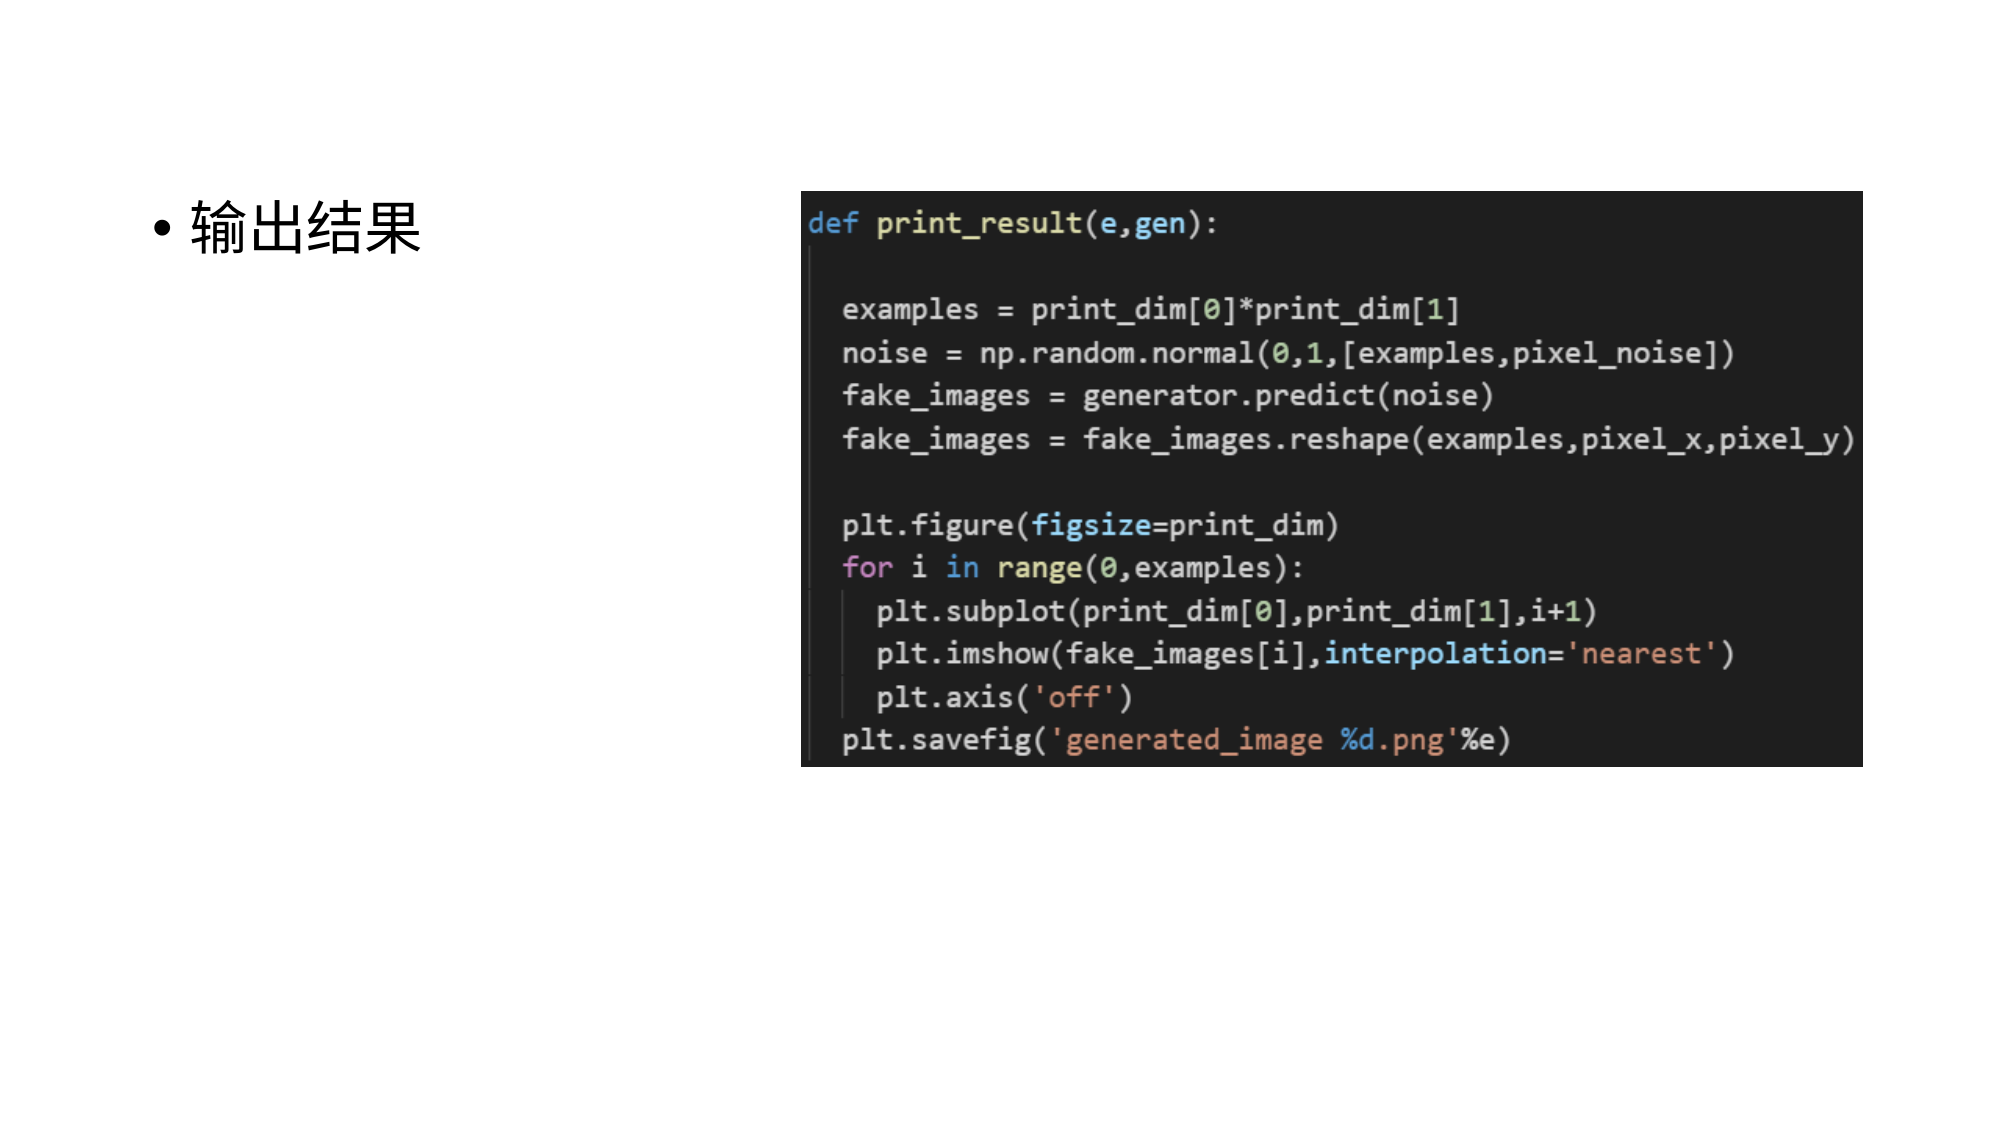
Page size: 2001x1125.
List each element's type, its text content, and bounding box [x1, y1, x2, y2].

picture [801, 191, 1863, 767]
list 输出结果 [137, 191, 1863, 1034]
